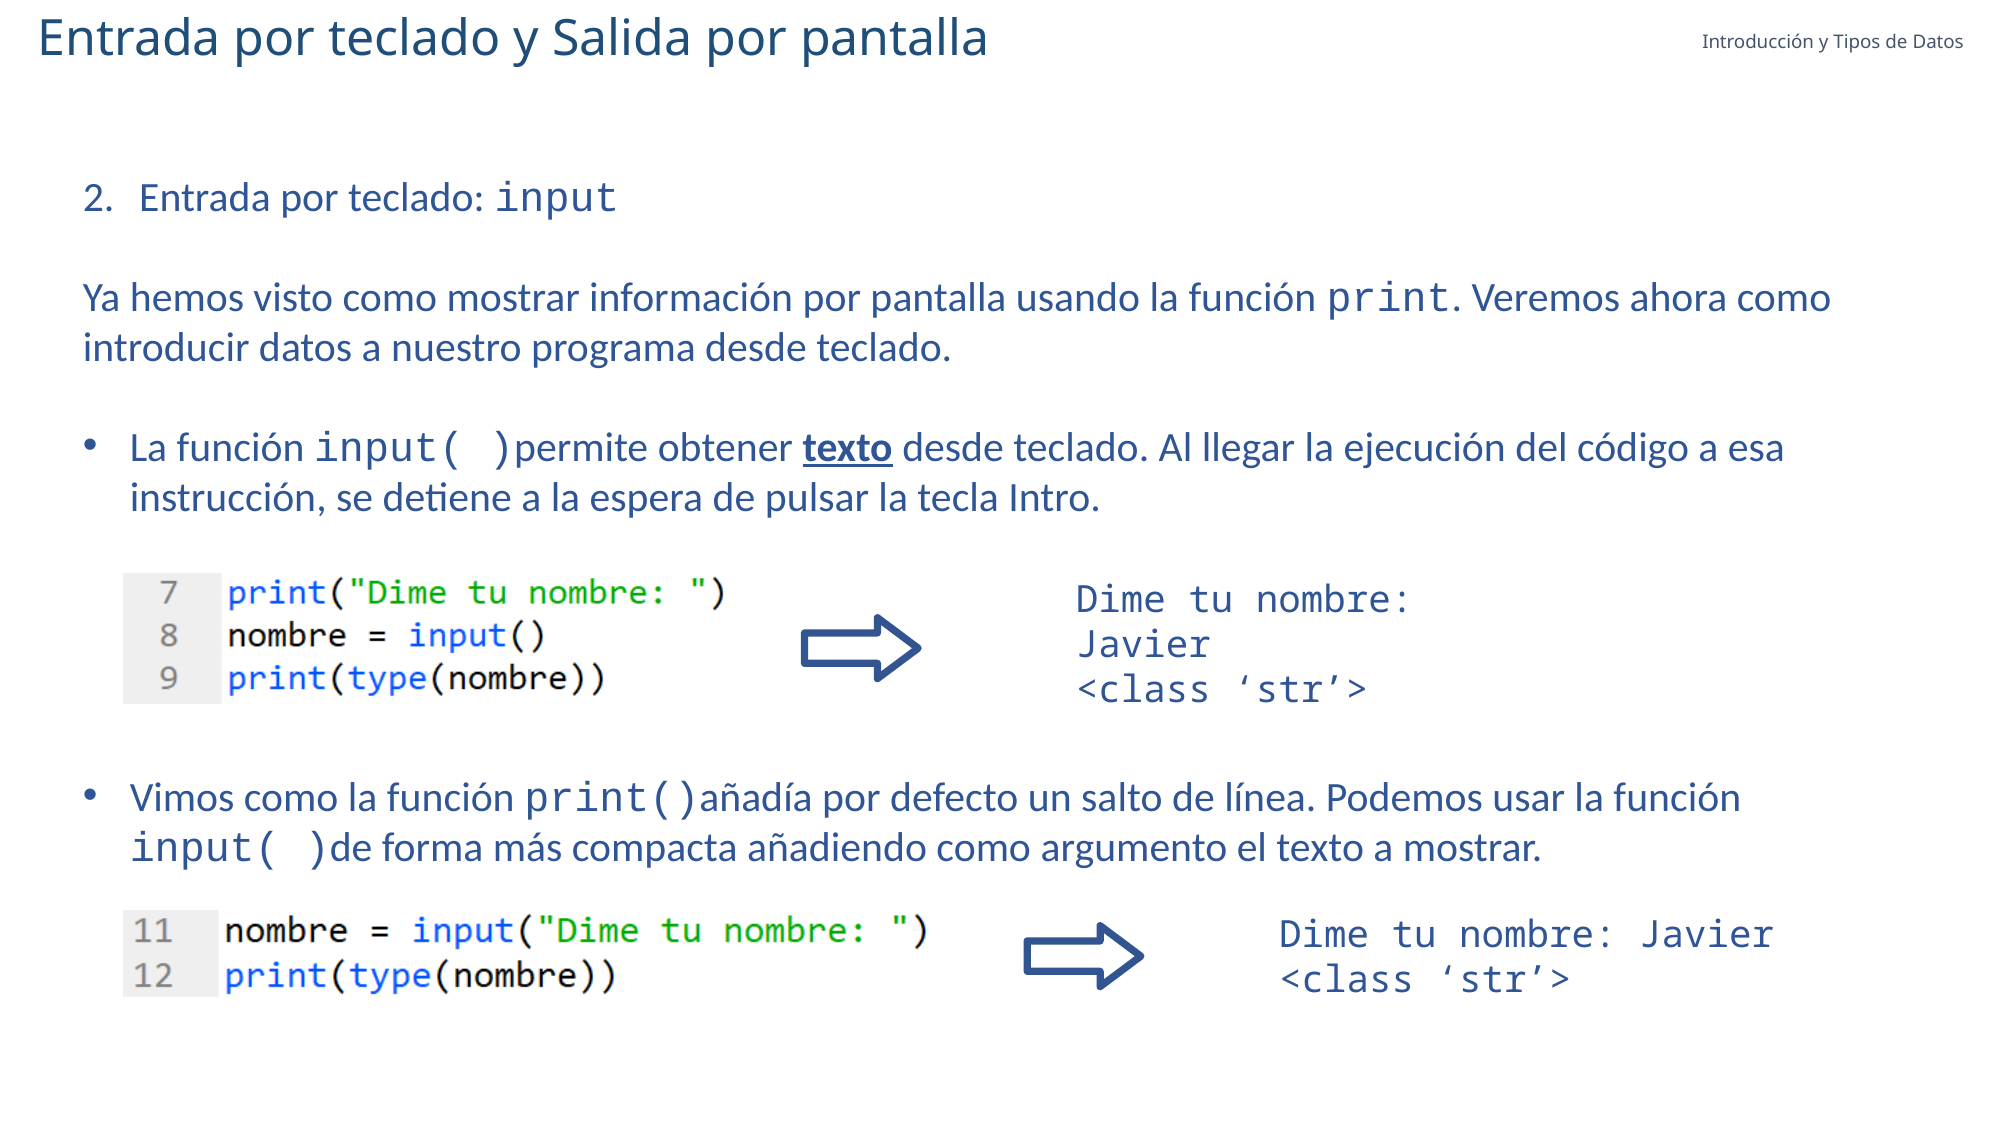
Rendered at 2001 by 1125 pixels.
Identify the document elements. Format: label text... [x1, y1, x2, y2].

picture [123, 910, 956, 997]
text_box Dime tu nombre: Javier <class ‘str’> [1061, 567, 1615, 718]
picture [123, 573, 739, 704]
text_box Dime tu nombre: Javier <class ‘str’> [1264, 903, 1818, 1008]
text_box [803, 616, 920, 680]
text_box [1026, 924, 1142, 988]
text_box Introducción y Tipos de Datos [1614, 24, 2000, 70]
text_box Entrada por teclado y Salida por pantalla [22, 0, 1006, 73]
text_box Entrada por teclado: input Ya hemos visto como mostrar información por pantalla usando la función print. Veremos ahora como introducir datos a nuestro programa desde teclado. La función input( )permite obtener texto desde teclado. Al llegar la ejecución del código a esa instrucción, se detiene a la espera de pulsar la tecla Intro. Vimos como la función print()añadía por defecto un salto de línea. Podemos usar la función input( )de forma más compacta añadiendo como argumento el texto a mostrar. [68, 116, 1898, 1022]
